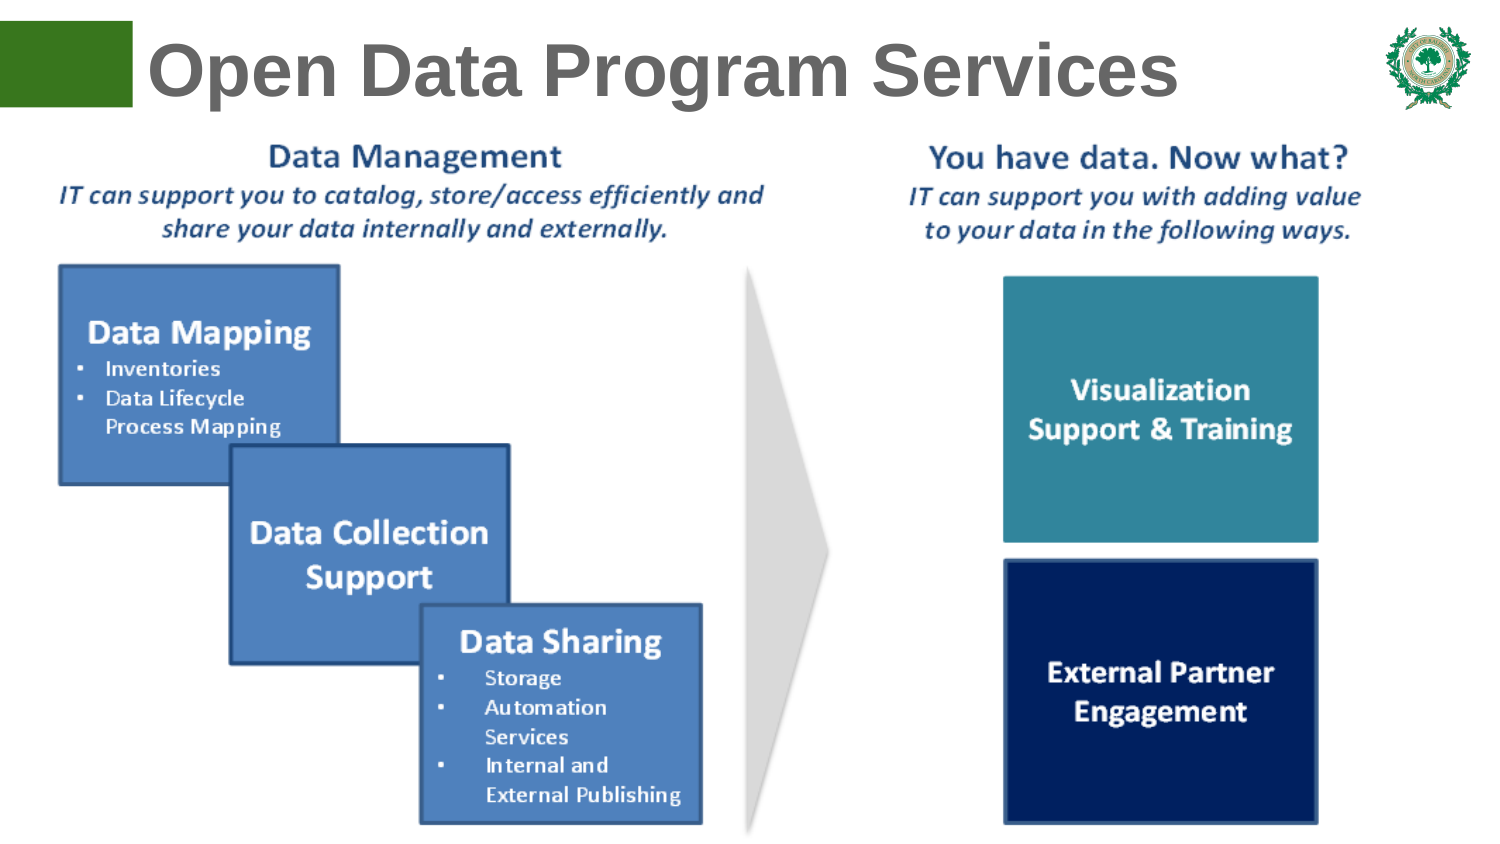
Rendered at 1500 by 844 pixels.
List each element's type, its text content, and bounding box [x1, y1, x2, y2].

picture [1380, 20, 1476, 116]
picture [36, 117, 1389, 844]
title Open Data Program Services [132, 6, 1367, 116]
